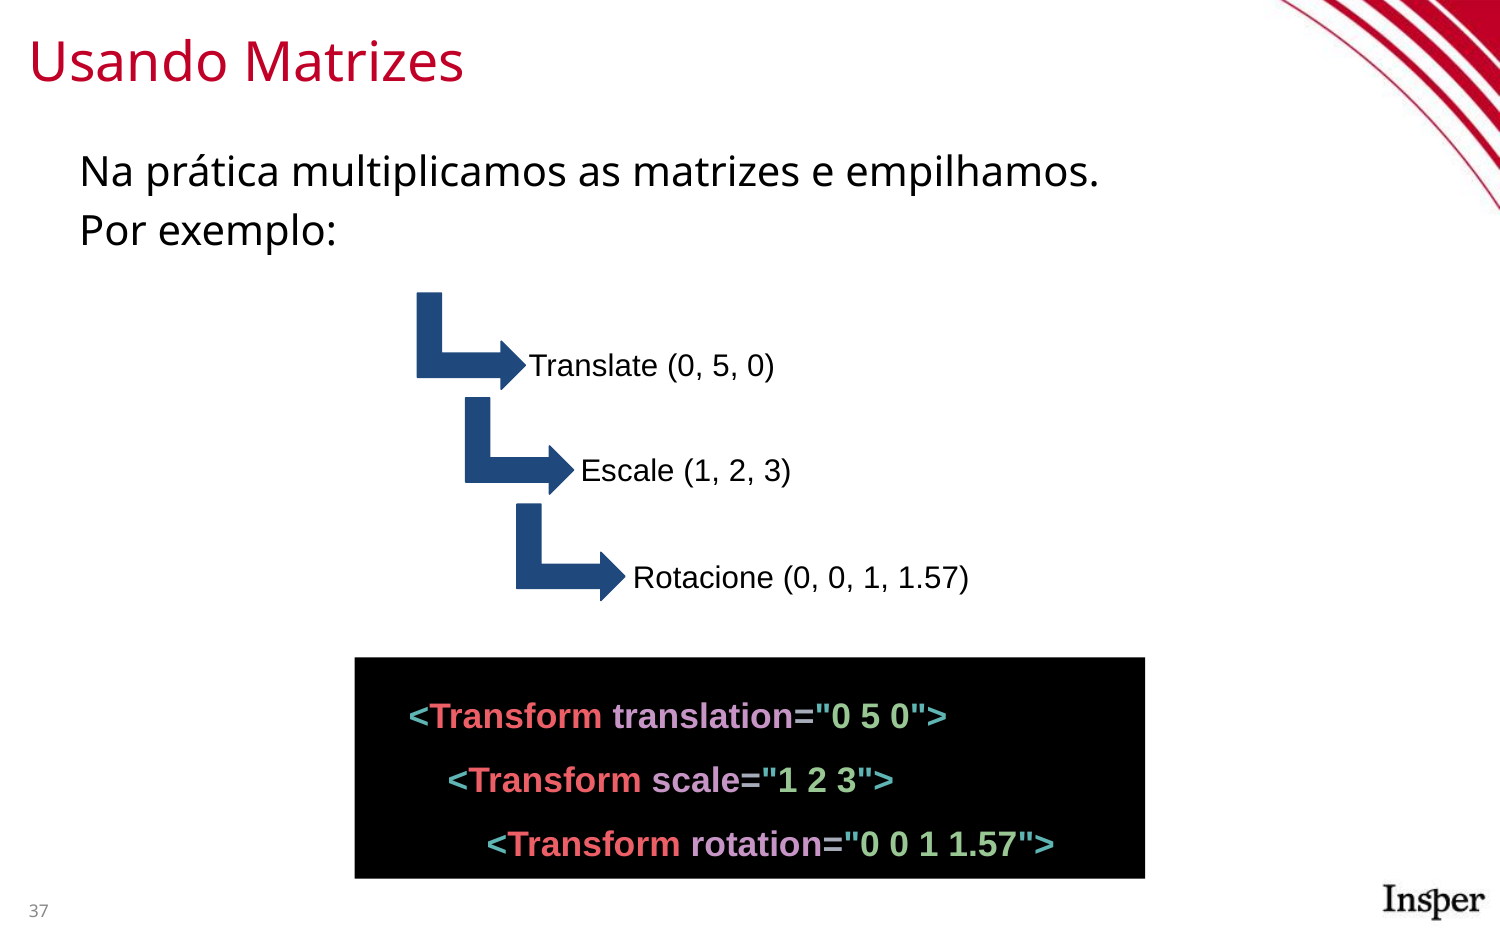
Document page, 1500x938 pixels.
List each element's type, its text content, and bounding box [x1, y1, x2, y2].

text_box [417, 293, 513, 390]
text_box Translate (0, 5, 0) [513, 329, 864, 398]
text_box <Transform translation="0 5 0"> <Transform scale="1 2 3"> <Transform rotation="0 0 1 1.57"> [354, 657, 1146, 879]
picture [249, 0, 1500, 938]
list Na prática multiplicamos as matrizes e empilhamos. Por exemplo: [64, 137, 1447, 328]
text_box Rotacione (0, 0, 1, 1.57) [618, 542, 1094, 610]
text_box [465, 397, 565, 495]
text_box Escale (1, 2, 3) [565, 435, 916, 504]
text_box [516, 504, 618, 601]
title Usando Matrizes [13, 18, 1397, 104]
slide_number 37 [0, 887, 78, 938]
